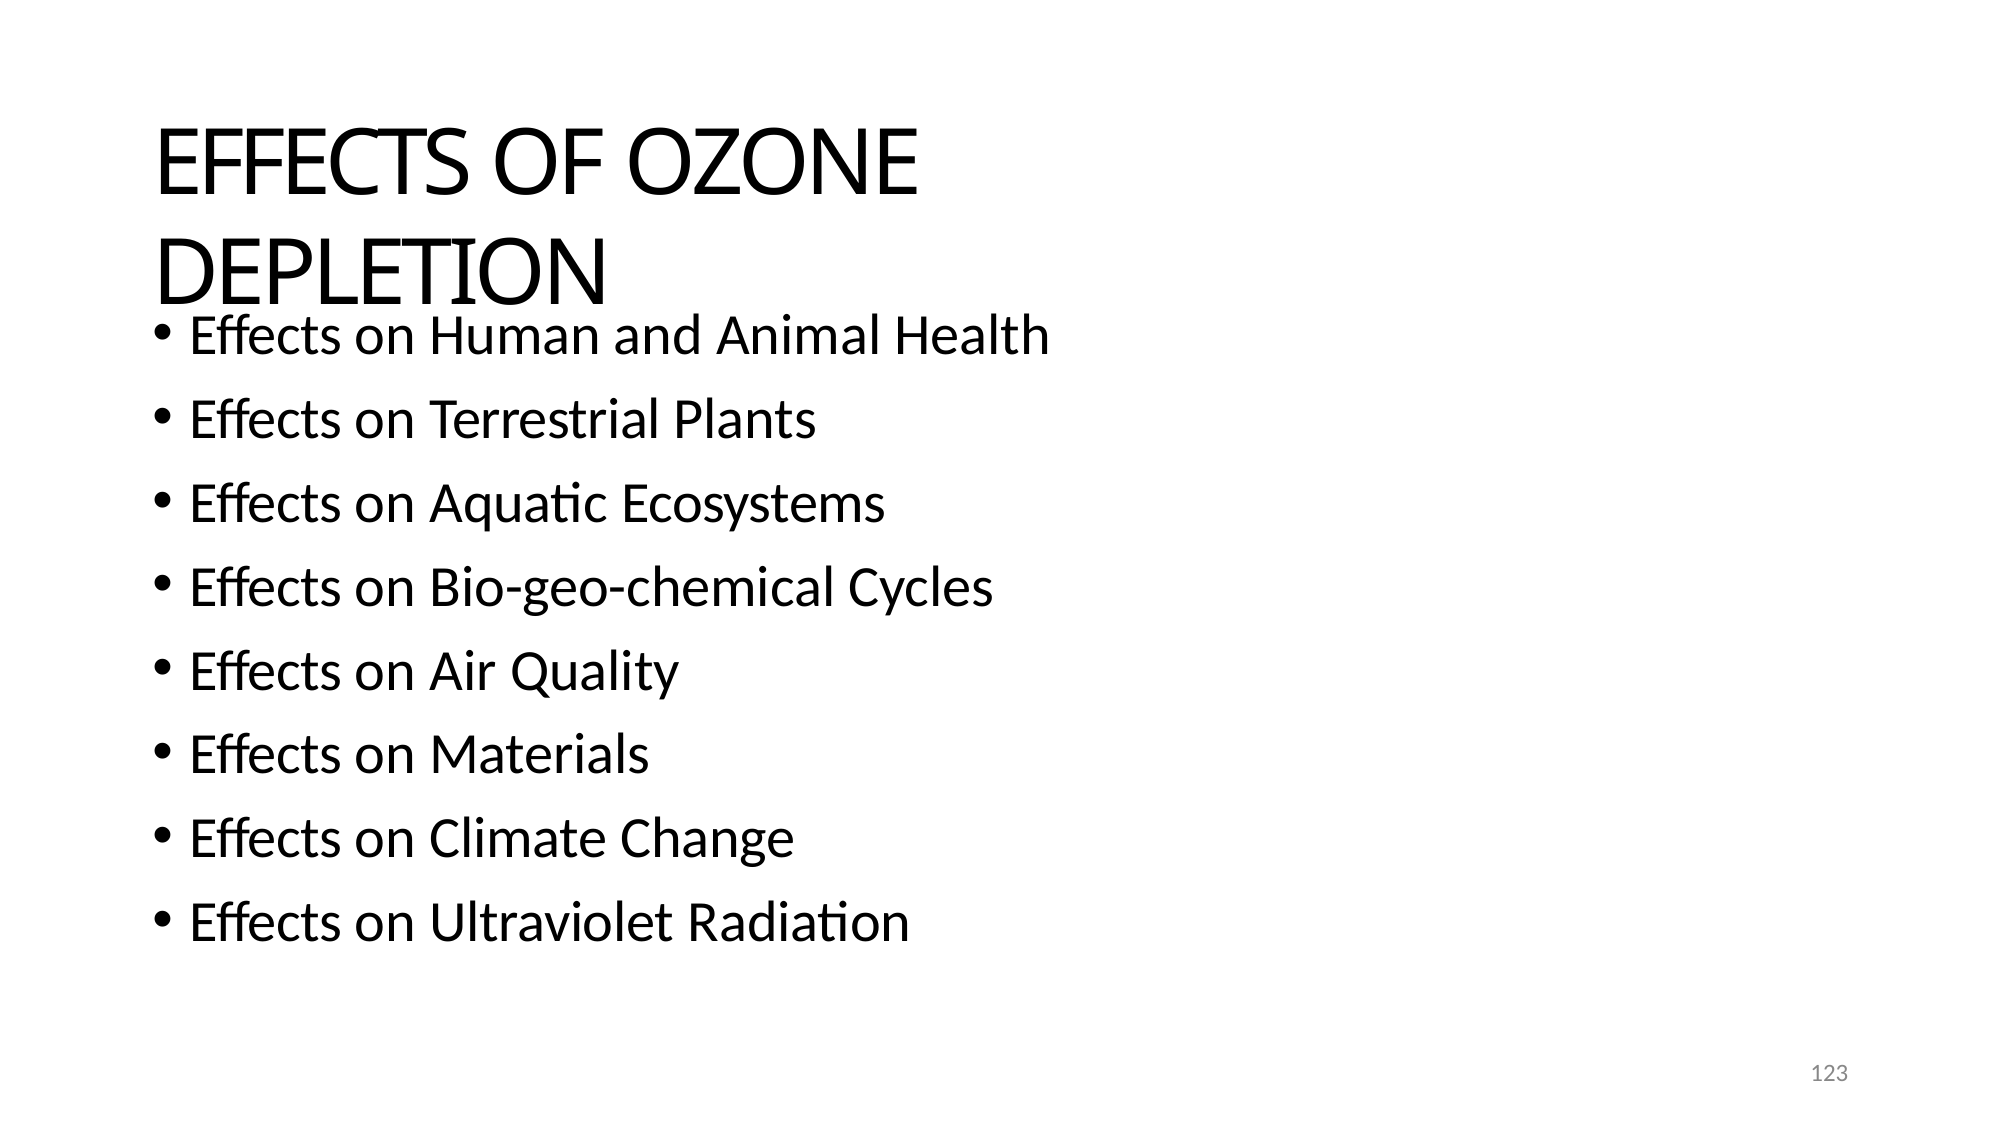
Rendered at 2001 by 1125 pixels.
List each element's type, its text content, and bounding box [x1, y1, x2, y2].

slide_number 117 [1804, 1060, 1855, 1125]
title EFFECTS OF OZONE DEPLETION [150, 100, 1287, 323]
text_box Effects on Human and Animal Health Effects on Terrestrial Plants Effects on Aquatic Ecosystems Effects on Bio-geo-chemical Cycles Effects on Air Quality Effects on Materials Effects on Climate Change Effects on Ultraviolet Radiation [150, 280, 1061, 954]
